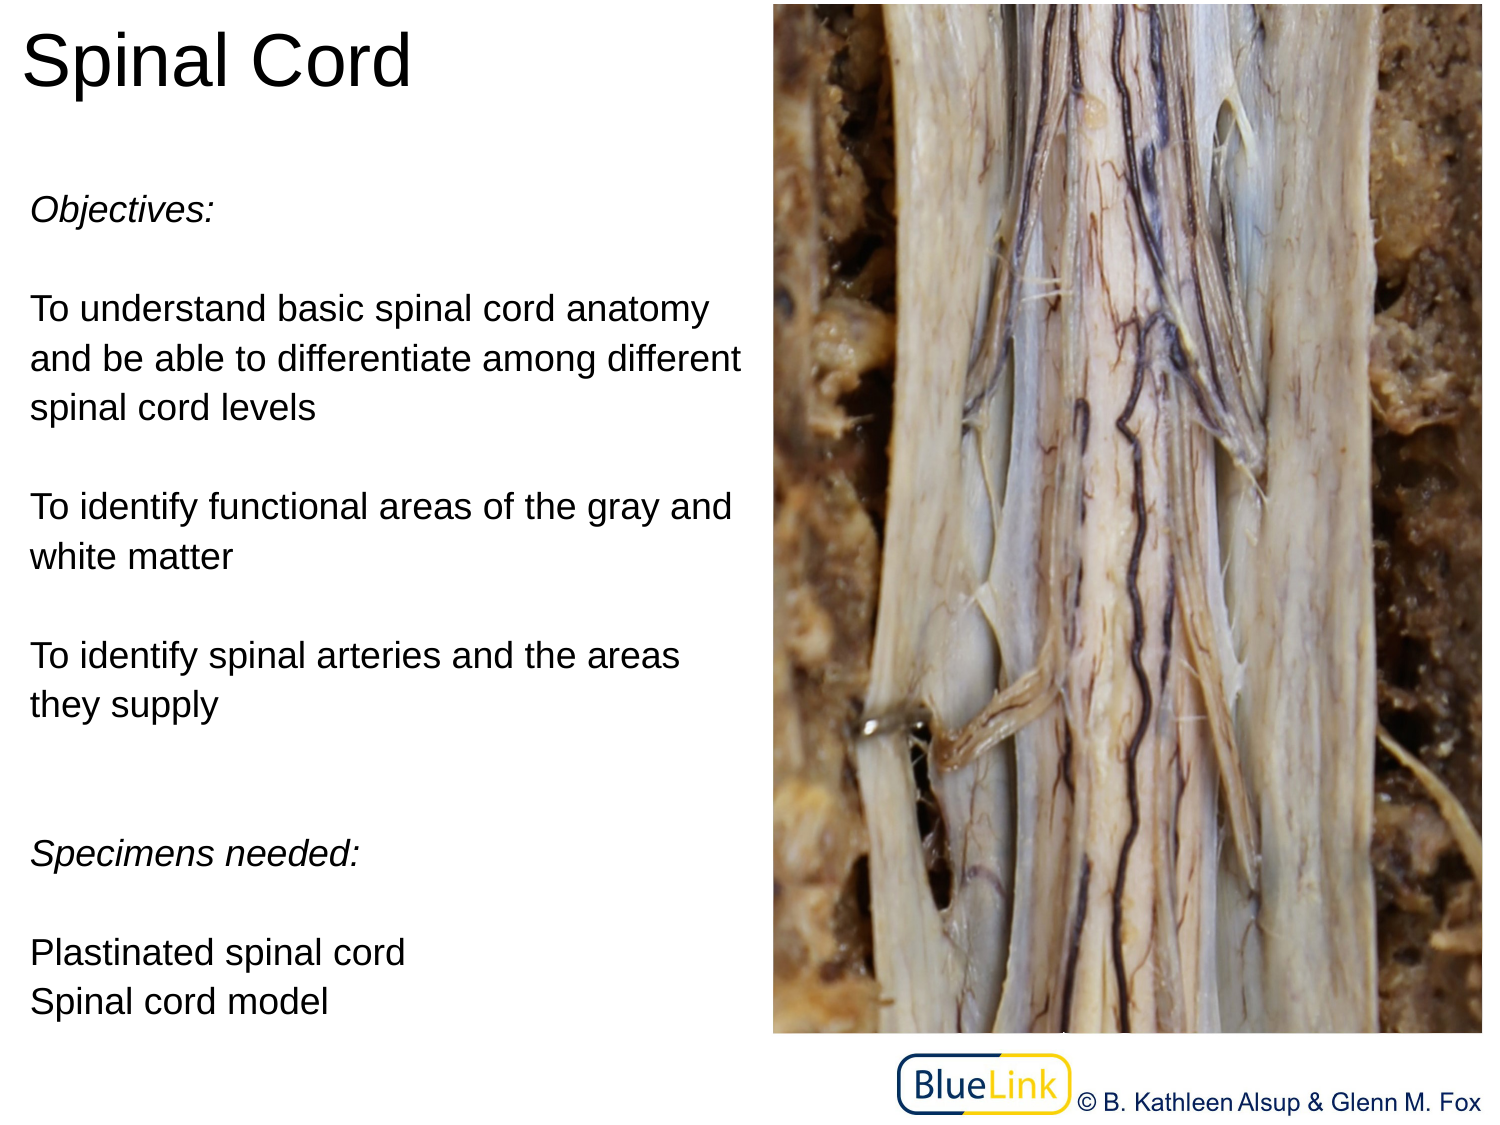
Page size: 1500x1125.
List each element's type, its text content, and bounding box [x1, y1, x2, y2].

text_box Spinal Cord [6, 4, 429, 109]
text_box Objectives: To understand basic spinal cord anatomy and be able to differentiate among different spinal cord levels To identify functional areas of the gray and white matter To identify spinal arteries and the areas they supply Specimens needed: Plastinated spinal cord Spinal cord model [15, 173, 754, 1030]
picture [759, 3, 1499, 1042]
picture [894, 1049, 1488, 1118]
